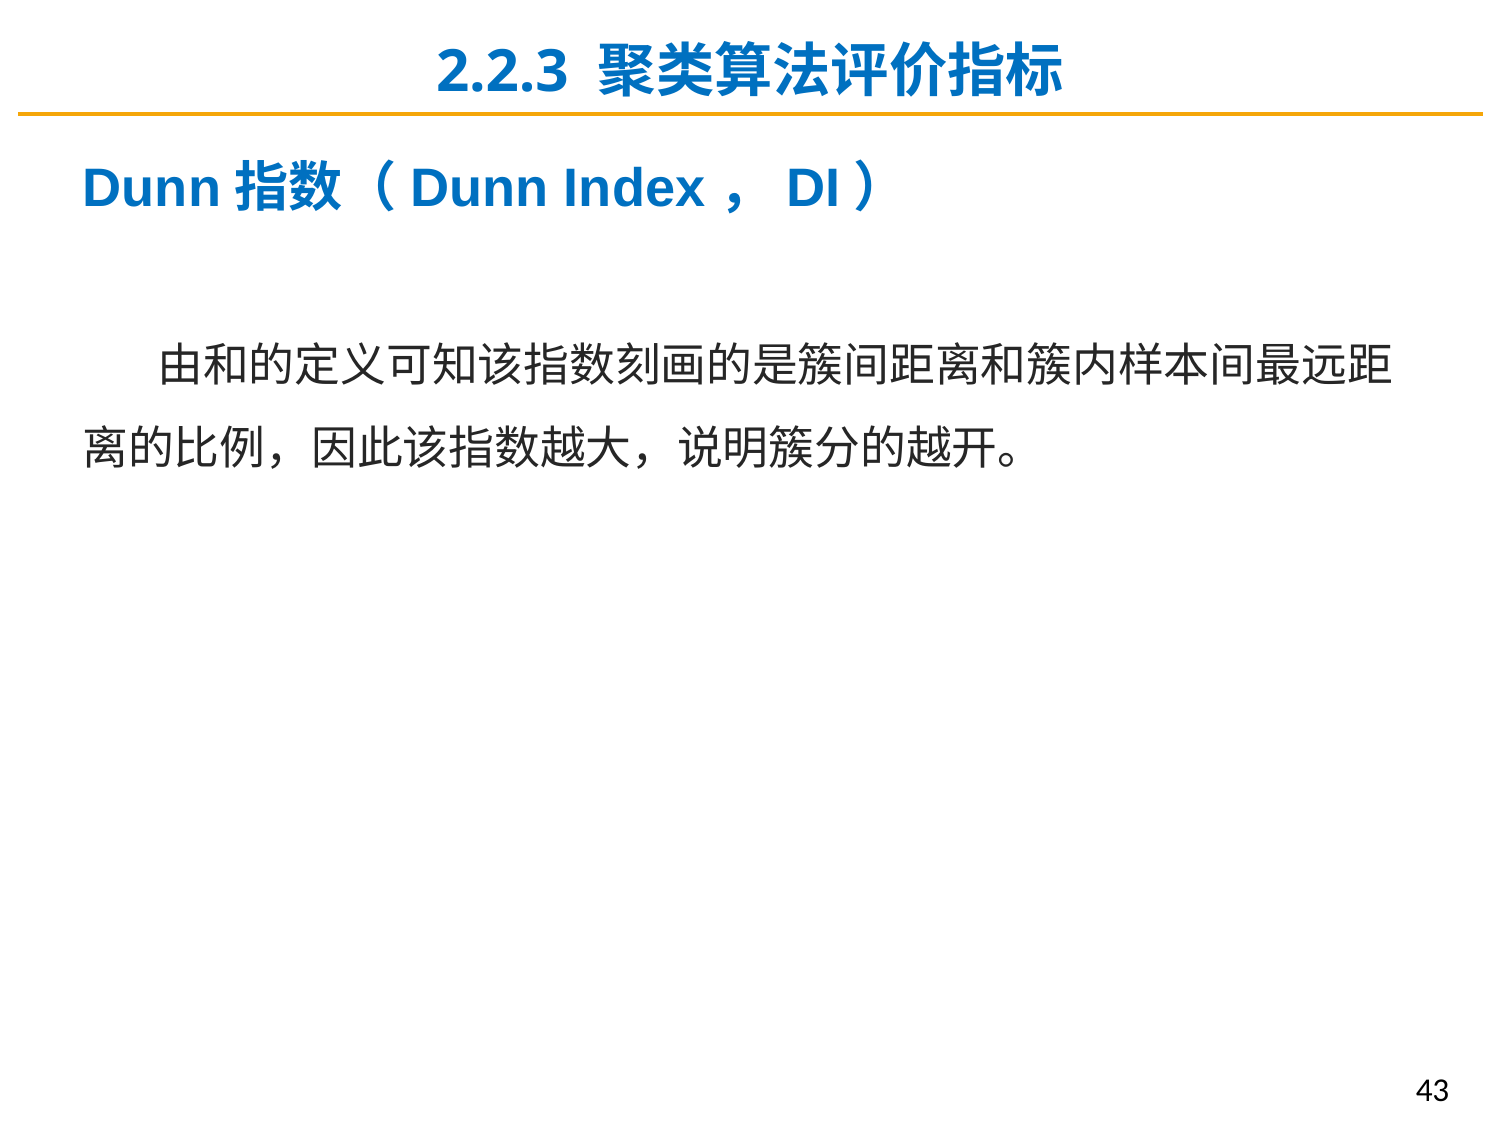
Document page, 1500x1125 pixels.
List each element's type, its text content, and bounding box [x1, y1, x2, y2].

text_box 2.2.3 聚类算法评价指标 [0, 25, 1500, 111]
text_box 43 [1114, 1060, 1465, 1106]
